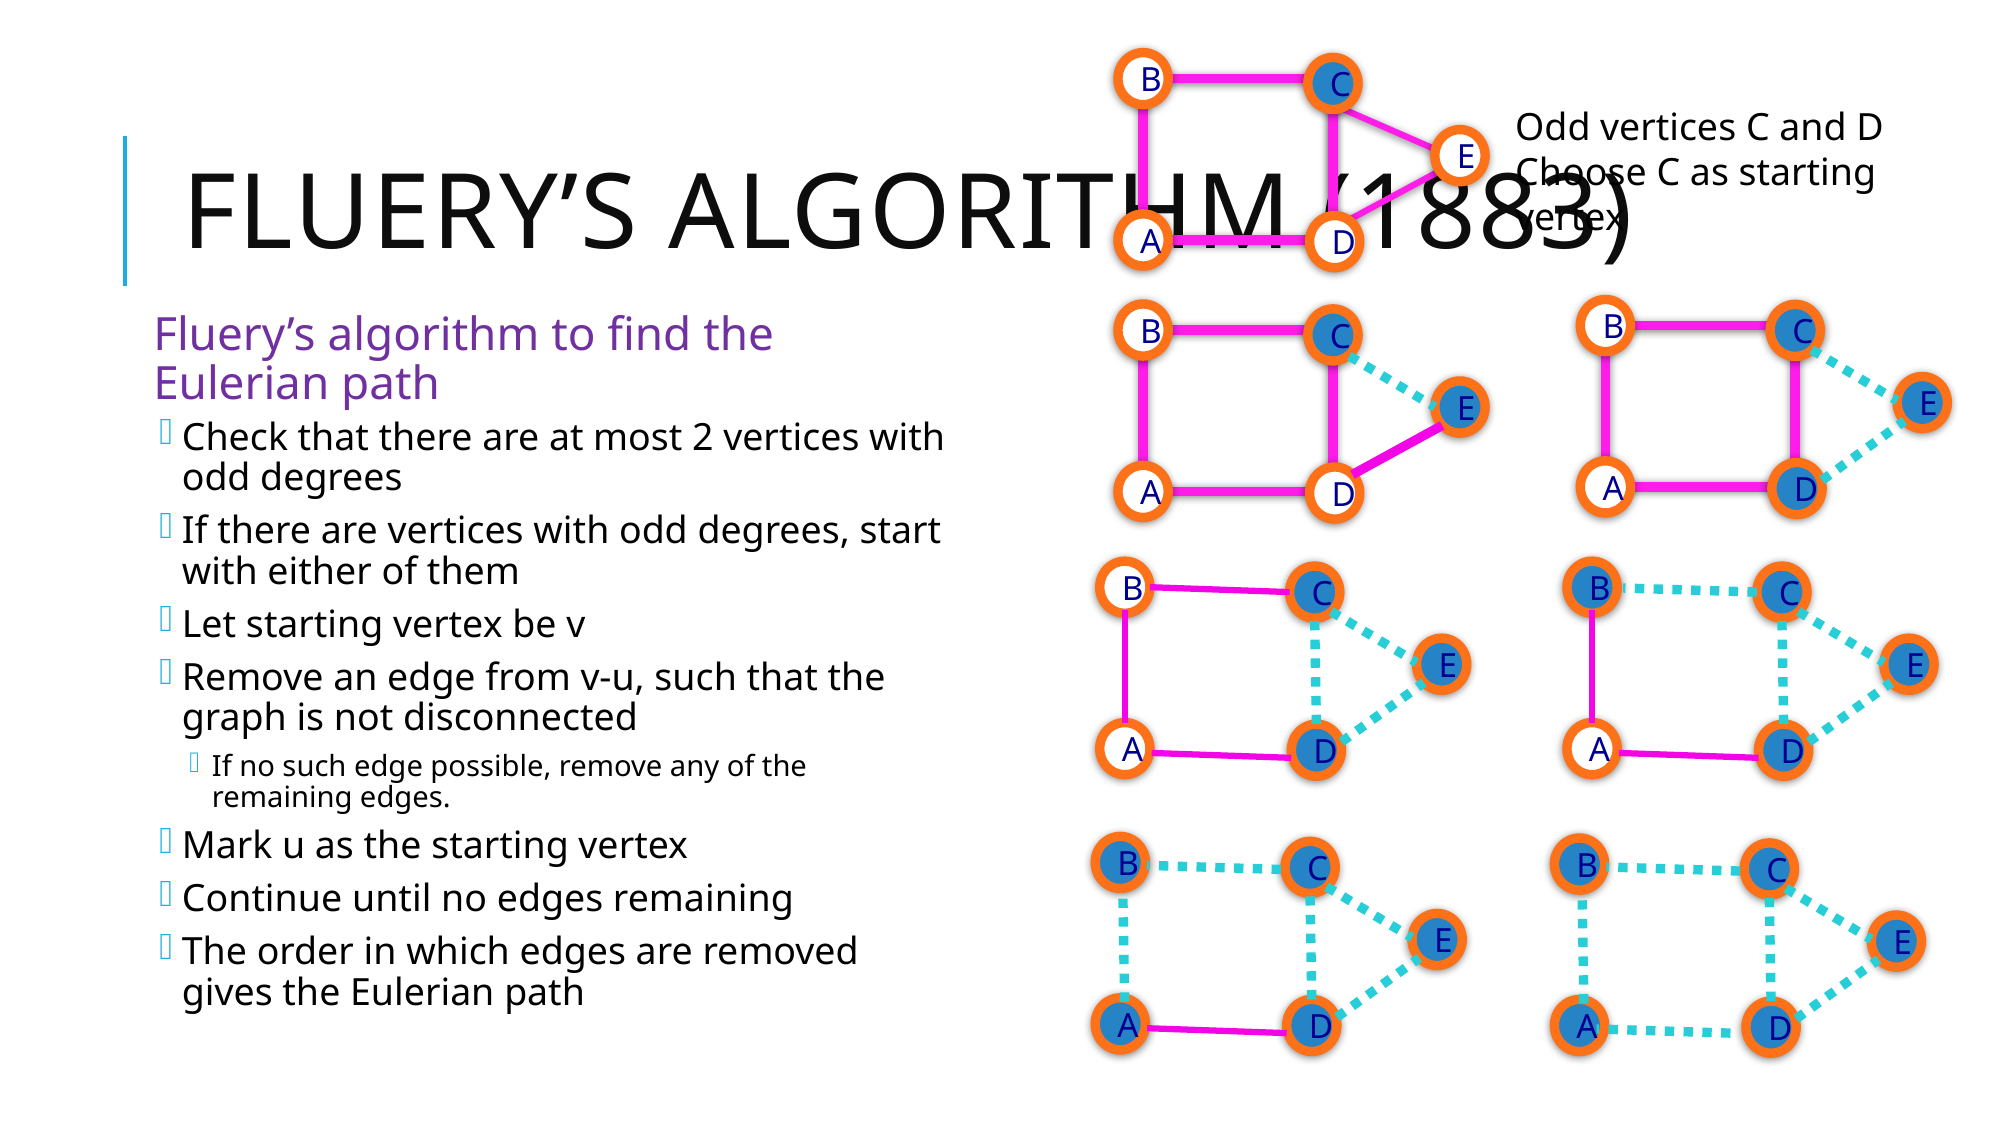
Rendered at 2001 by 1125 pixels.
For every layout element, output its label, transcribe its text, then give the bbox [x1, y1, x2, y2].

title FLUERY’S ALGORITHM (1883) [168, 96, 1763, 342]
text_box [1566, 560, 1935, 777]
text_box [1117, 52, 1486, 268]
list Fluery’s algorithm to find the Eulerian path Check that there are at most 2 vertices with odd degrees If there are vertices with odd degrees, start with either of them Let starting vertex be v Remove an edge from v-u, such that the graph is not disconnected If no such edge possible, remove any of the remaining edges. Mark u as the starting vertex Continue until no edges remaining The order in which edges are removed gives the Eulerian path [130, 303, 963, 964]
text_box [1596, 1028, 1731, 1034]
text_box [1579, 299, 1948, 515]
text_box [1094, 836, 1463, 1052]
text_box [1622, 587, 1757, 593]
text_box Odd vertices C and D Choose C as starting vertex [1500, 95, 2000, 246]
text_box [1099, 560, 1467, 777]
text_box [1117, 303, 1486, 520]
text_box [1554, 837, 1922, 1054]
